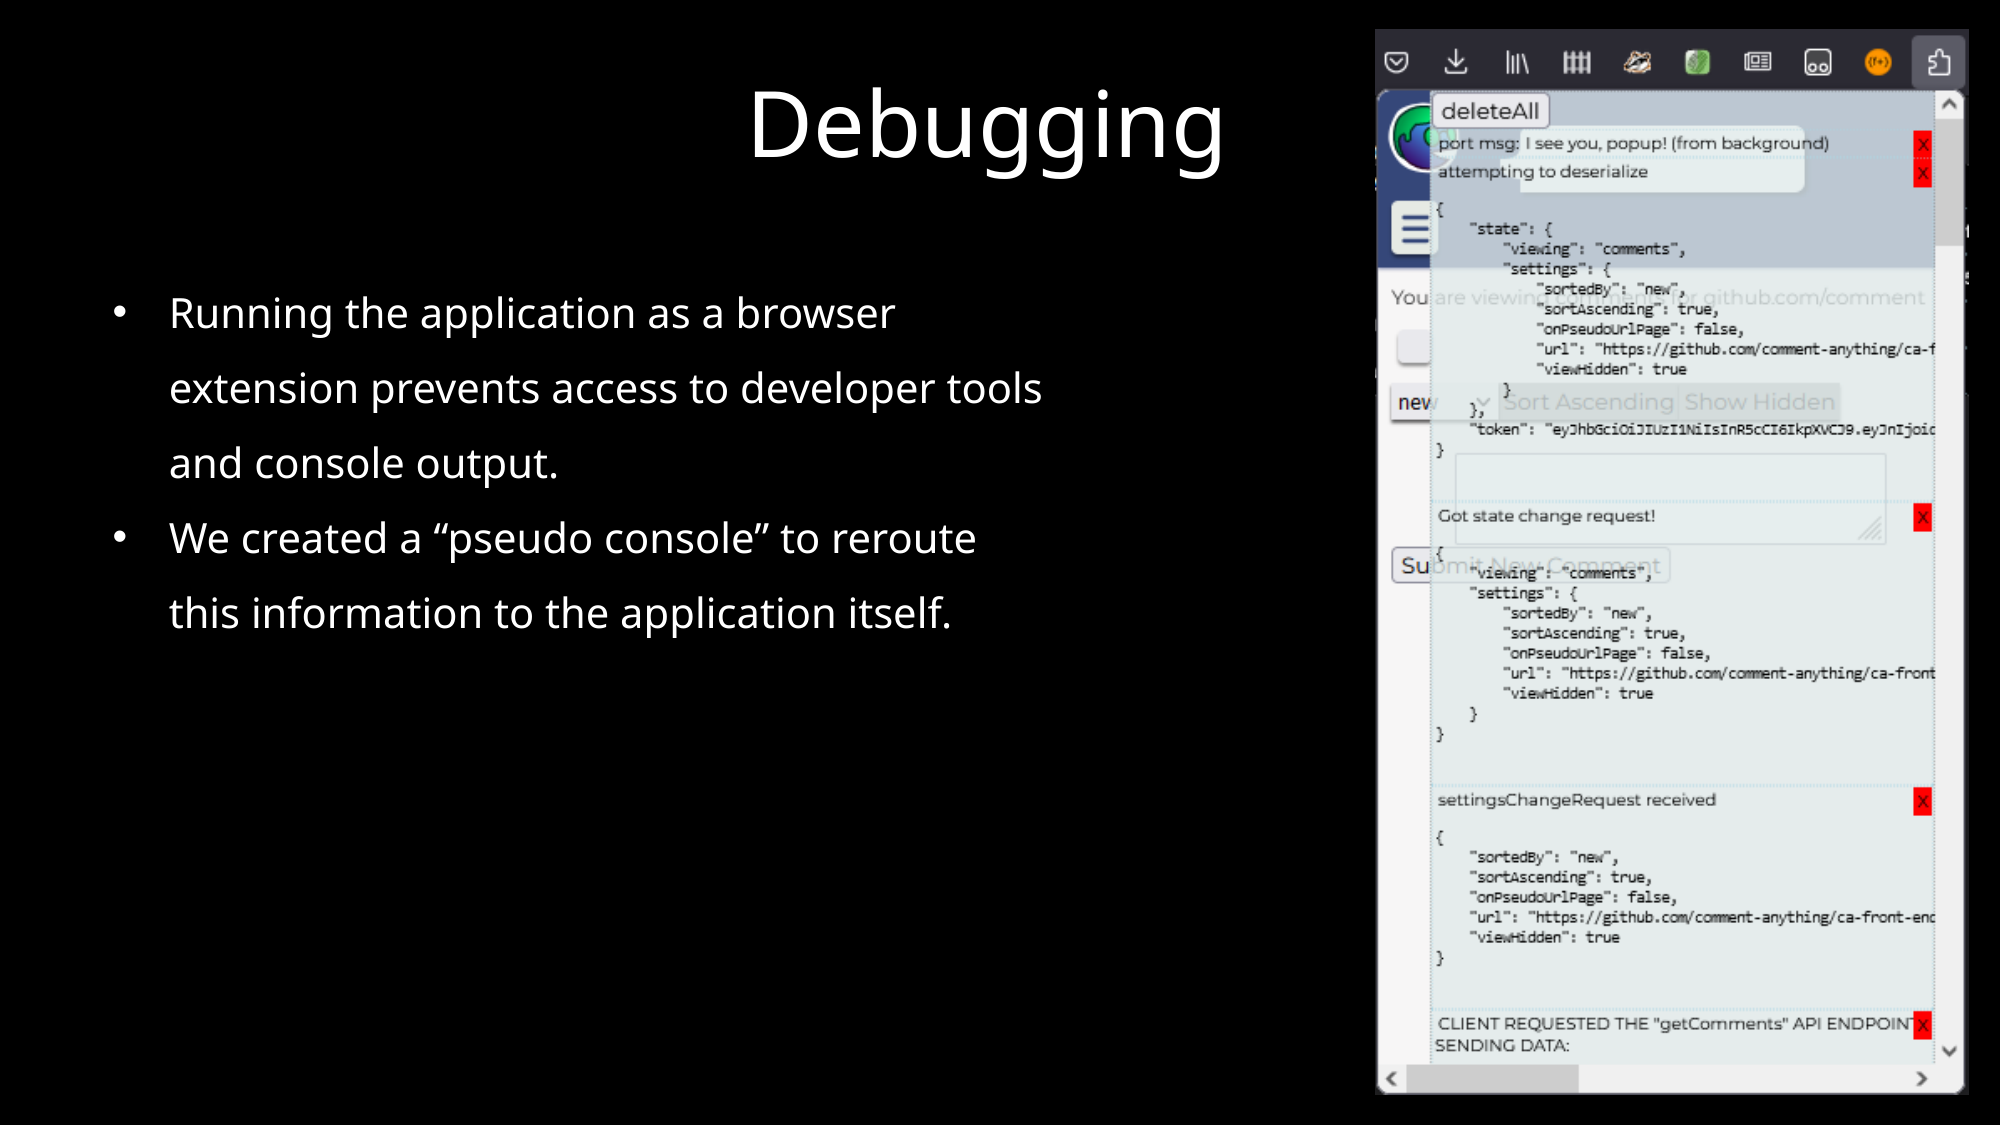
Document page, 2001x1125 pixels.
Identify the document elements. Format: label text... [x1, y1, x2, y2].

text_box Debugging [97, 58, 1375, 184]
picture [1375, 29, 1969, 1095]
text_box Running the application as a browser extension prevents access to developer tools and console output. We created a “pseudo console” to reroute this information to the application itself. [97, 254, 1068, 794]
